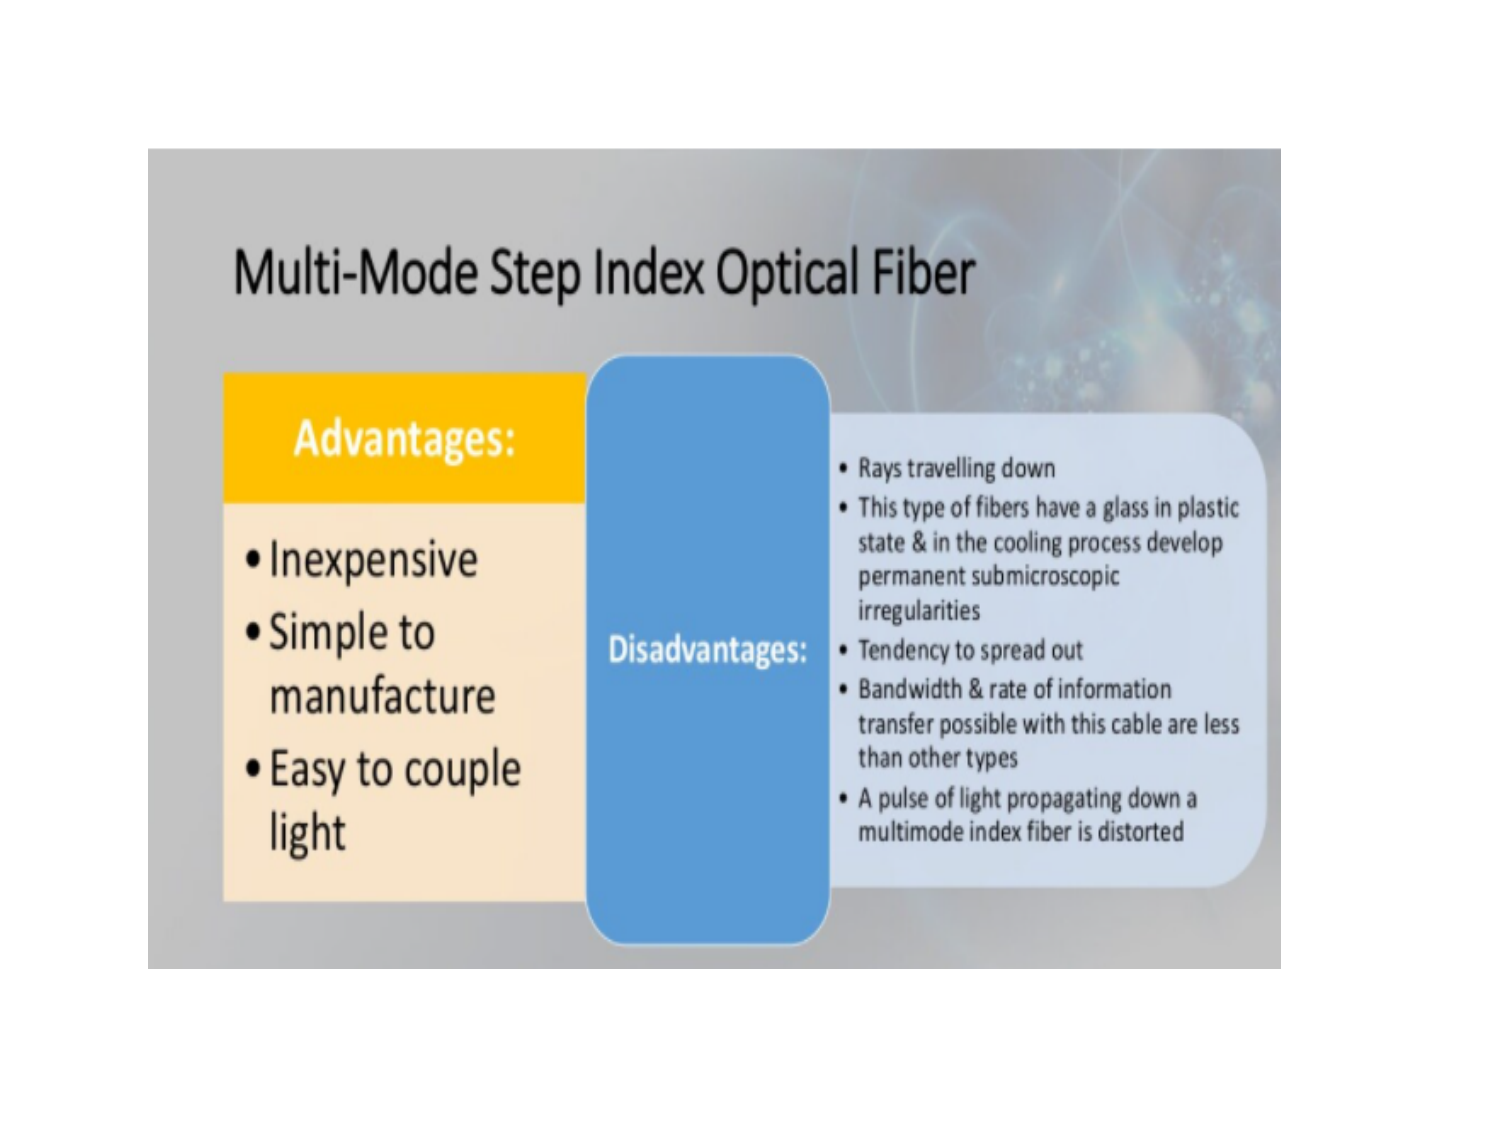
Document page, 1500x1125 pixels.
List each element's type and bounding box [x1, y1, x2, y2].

list [148, 147, 1281, 969]
